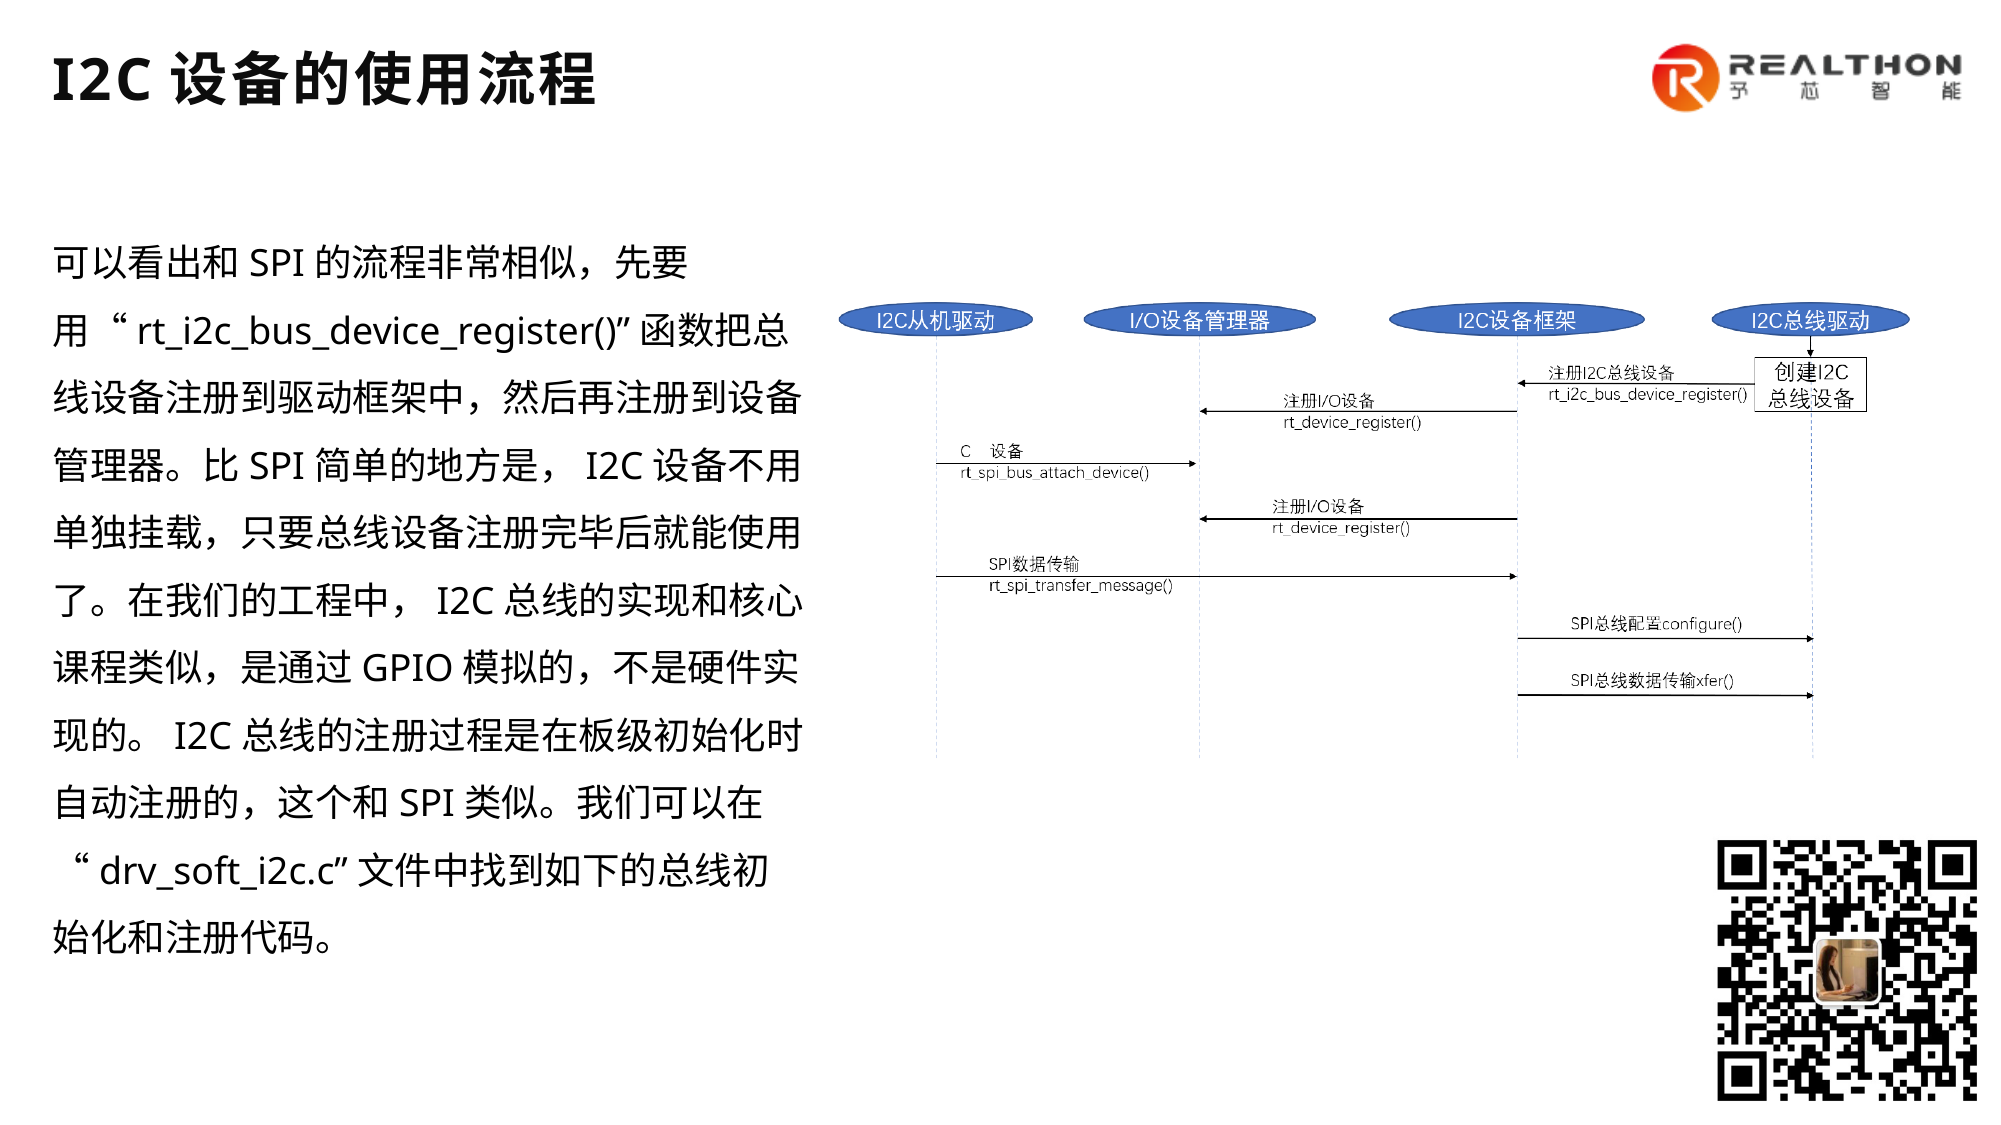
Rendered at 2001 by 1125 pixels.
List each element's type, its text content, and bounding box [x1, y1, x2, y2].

picture [1629, 13, 1990, 141]
list I2C设备的使用流程 [22, 28, 1550, 136]
picture [832, 288, 1919, 770]
picture [1695, 829, 2000, 1116]
text_box 可以看出和SPI的流程非常相似，先要用“rt_i2c_bus_device_register()”函数把总线设备注册到驱动框架中，然后再注册到设备管理器。比SPI简单的地方是，I2C设备不用单独挂载，只要总线设备注册完毕后就能使用了。在我们的工程中，I2C总线的实现和核心课程类似，是通过GPIO模拟的，不是硬件实现的。I2C总线的注册过程是在板级初始化时自动注册的，这个和SPI类似。我们可以在“drv_soft_i2c.c”文件中找到如下的总线初始化和注册代码。 [37, 209, 820, 967]
